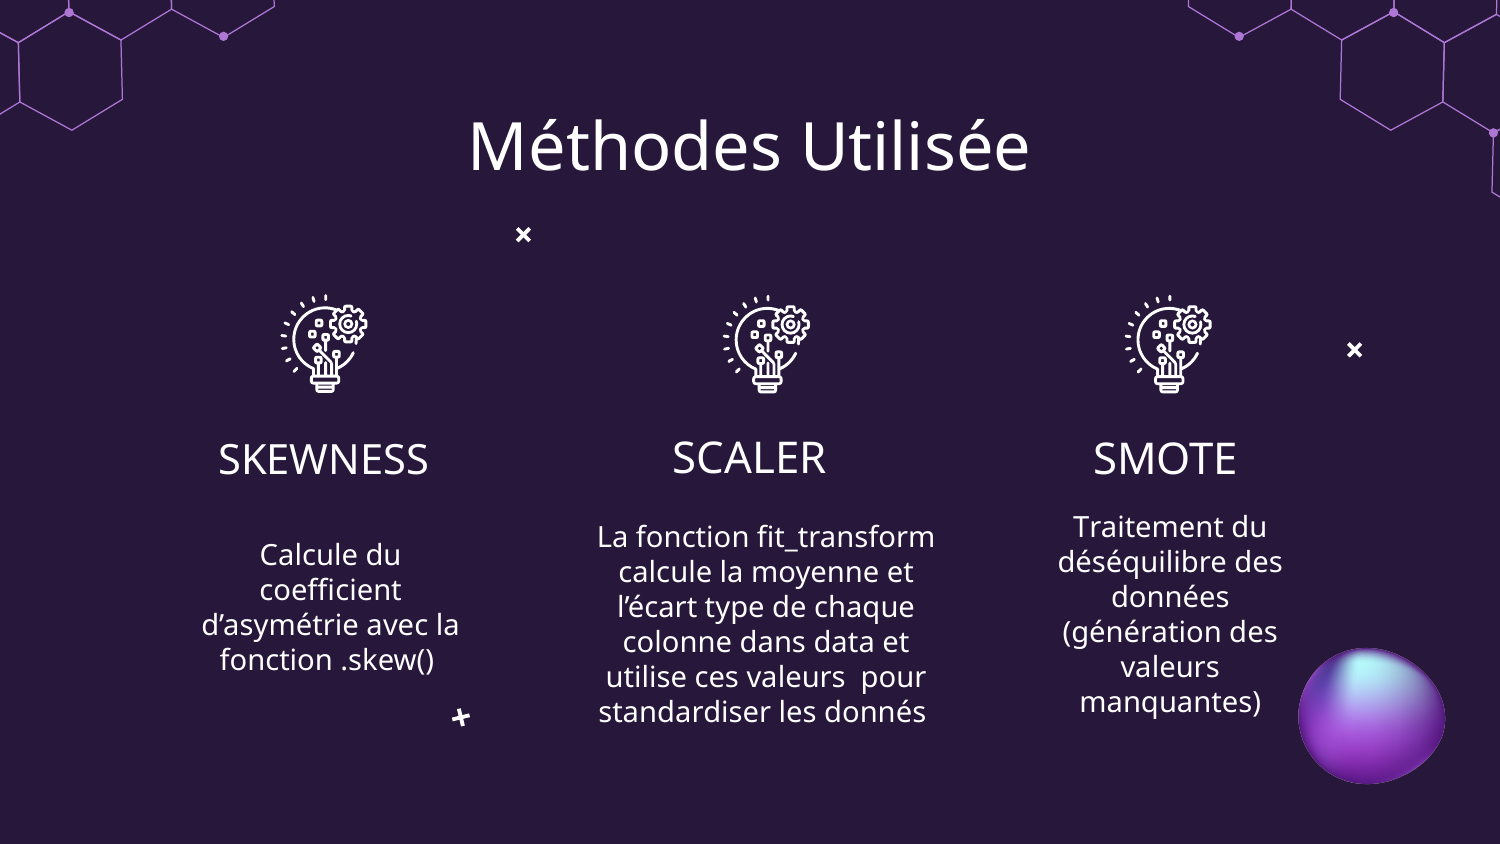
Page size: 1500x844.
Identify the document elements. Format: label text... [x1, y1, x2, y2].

title Méthodes Utilisée [118, 88, 1382, 183]
subtitle SCALER [578, 390, 922, 523]
subtitle SKEWNESS [152, 405, 496, 511]
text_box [516, 228, 530, 242]
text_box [722, 294, 811, 394]
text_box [1124, 294, 1212, 394]
subtitle Traitement du déséquilibre des données (génération des valeurs manquantes) [1036, 514, 1304, 740]
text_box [1348, 343, 1362, 357]
picture [1278, 627, 1466, 809]
subtitle La fonction fit_transform calcule la moyenne et l’écart type de chaque colonne dans data et utilise ces valeurs pour standardiser les donnés [570, 503, 962, 769]
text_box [280, 293, 368, 394]
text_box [454, 710, 468, 724]
subtitle SMOTE [1022, 400, 1309, 514]
subtitle Calcule du coefficient d’asymétrie avec la fonction .skew() [183, 521, 478, 726]
